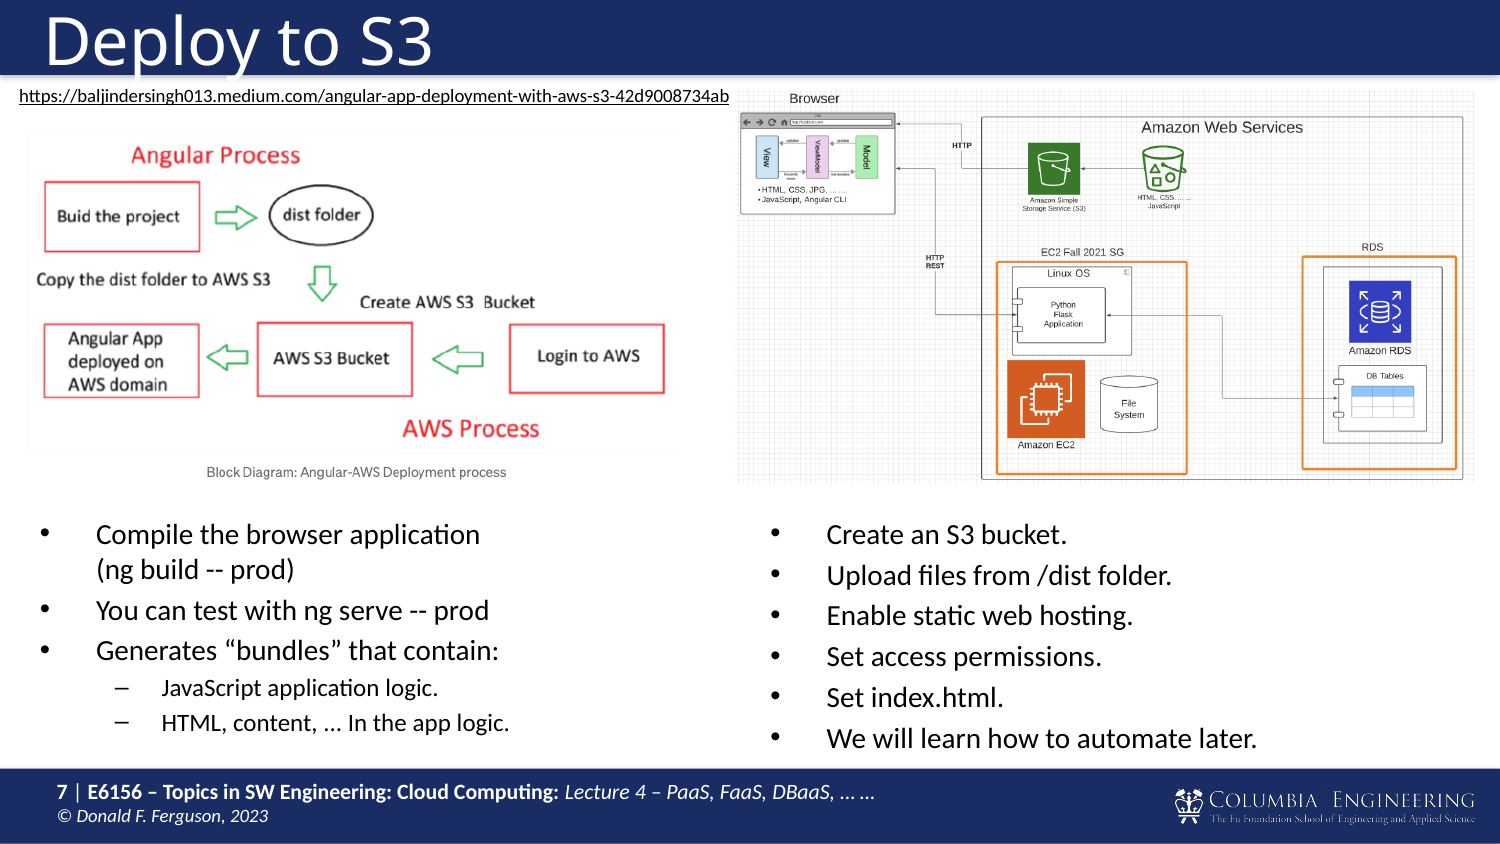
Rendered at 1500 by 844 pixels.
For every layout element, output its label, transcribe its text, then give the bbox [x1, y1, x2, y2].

text_box https://baljindersingh013.medium.com/angular-app-deployment-with-aws-s3-42d9008734ab [4, 76, 755, 115]
title Deploy to S3 [28, 0, 1450, 73]
list Compile the browser application (ng build -- prod) You can test with ng serve -- prod Generates “bundles” that contain: JavaScript application logic. HTML, content, ... In the app logic. [24, 507, 713, 754]
list Create an S3 bucket. Upload files from /dist folder. Enable static web hosting. Set access permissions. Set index.html. We will learn how to automate later. [755, 507, 1444, 754]
picture [24, 129, 683, 488]
picture [735, 90, 1476, 485]
